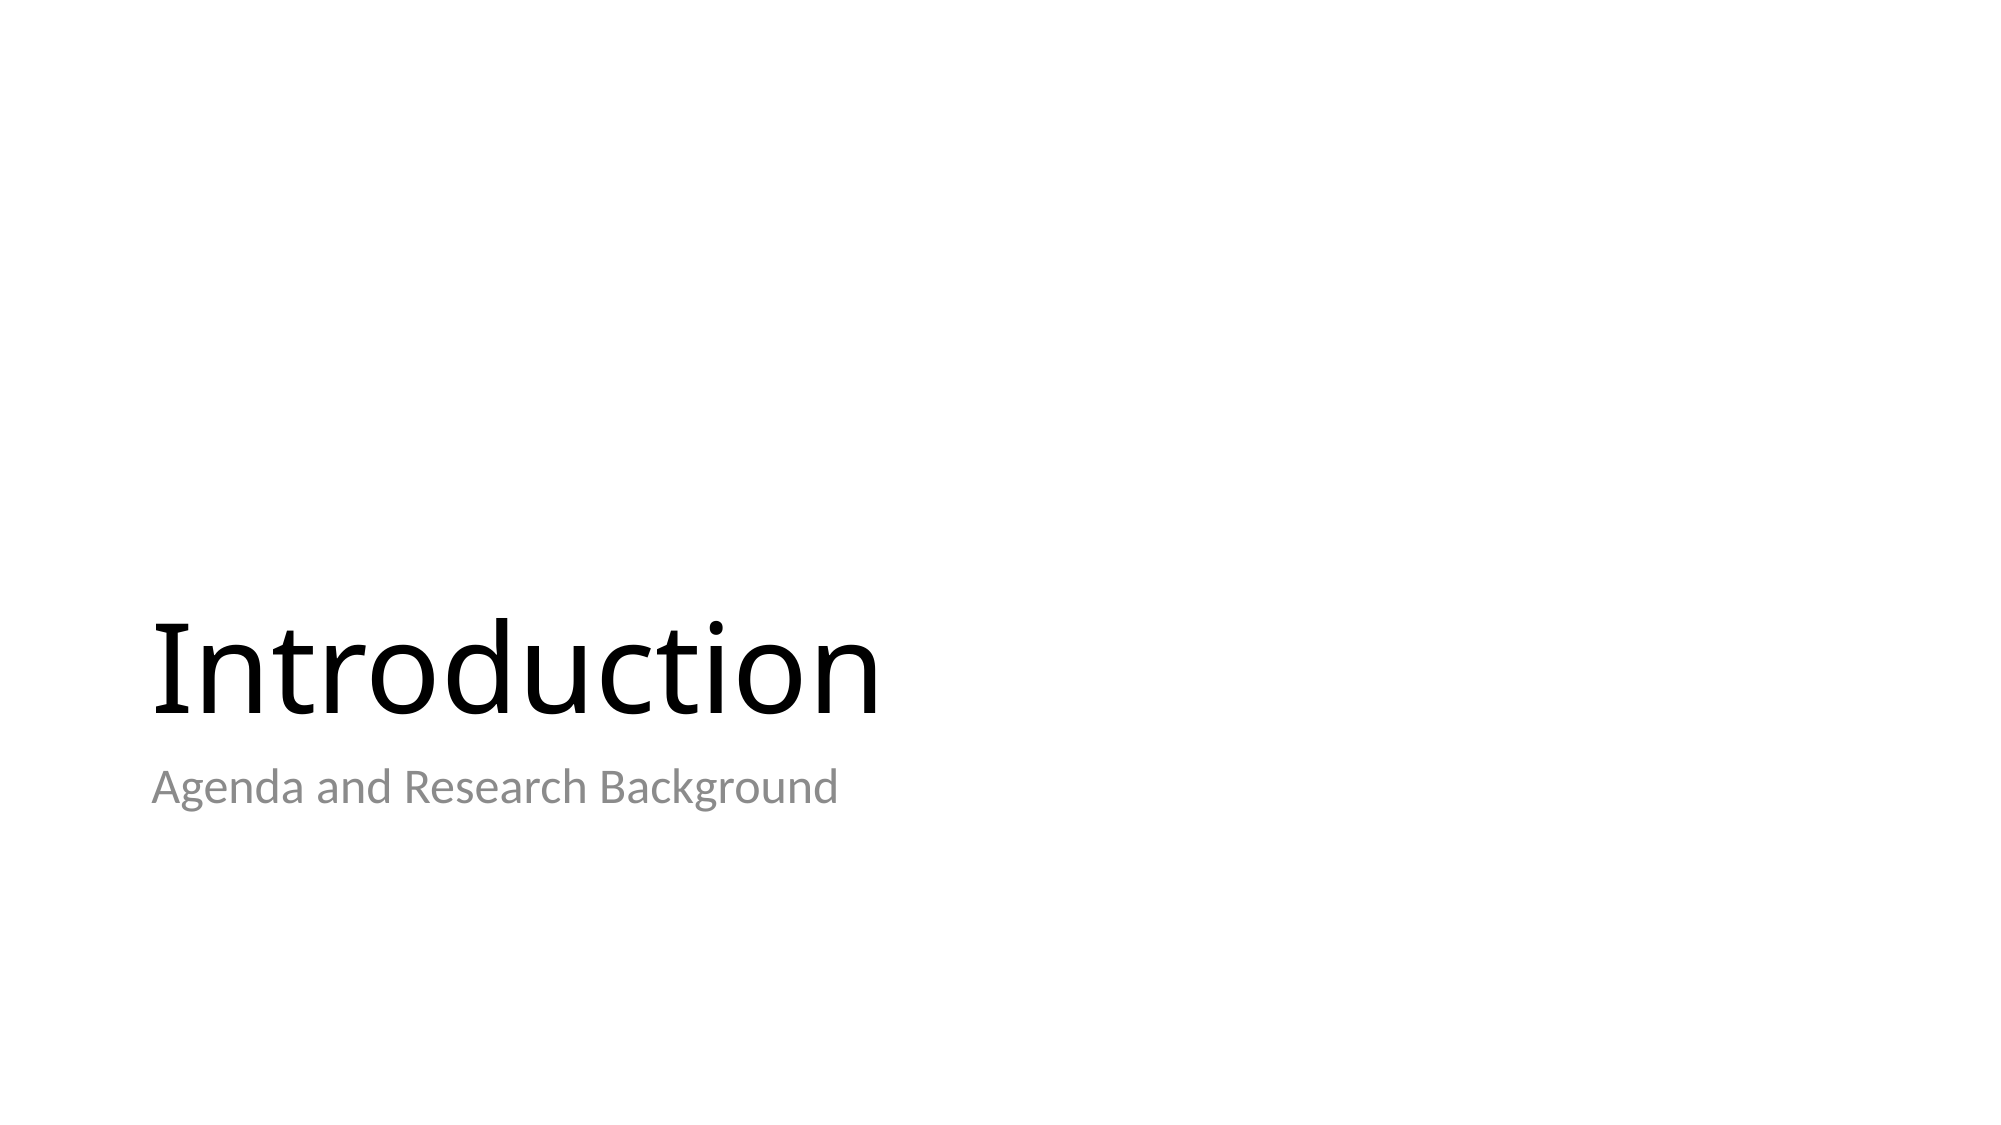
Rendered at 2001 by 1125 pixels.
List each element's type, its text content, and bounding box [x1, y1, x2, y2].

title Introduction [136, 280, 1862, 749]
list Agenda and Research Background [136, 752, 1862, 999]
